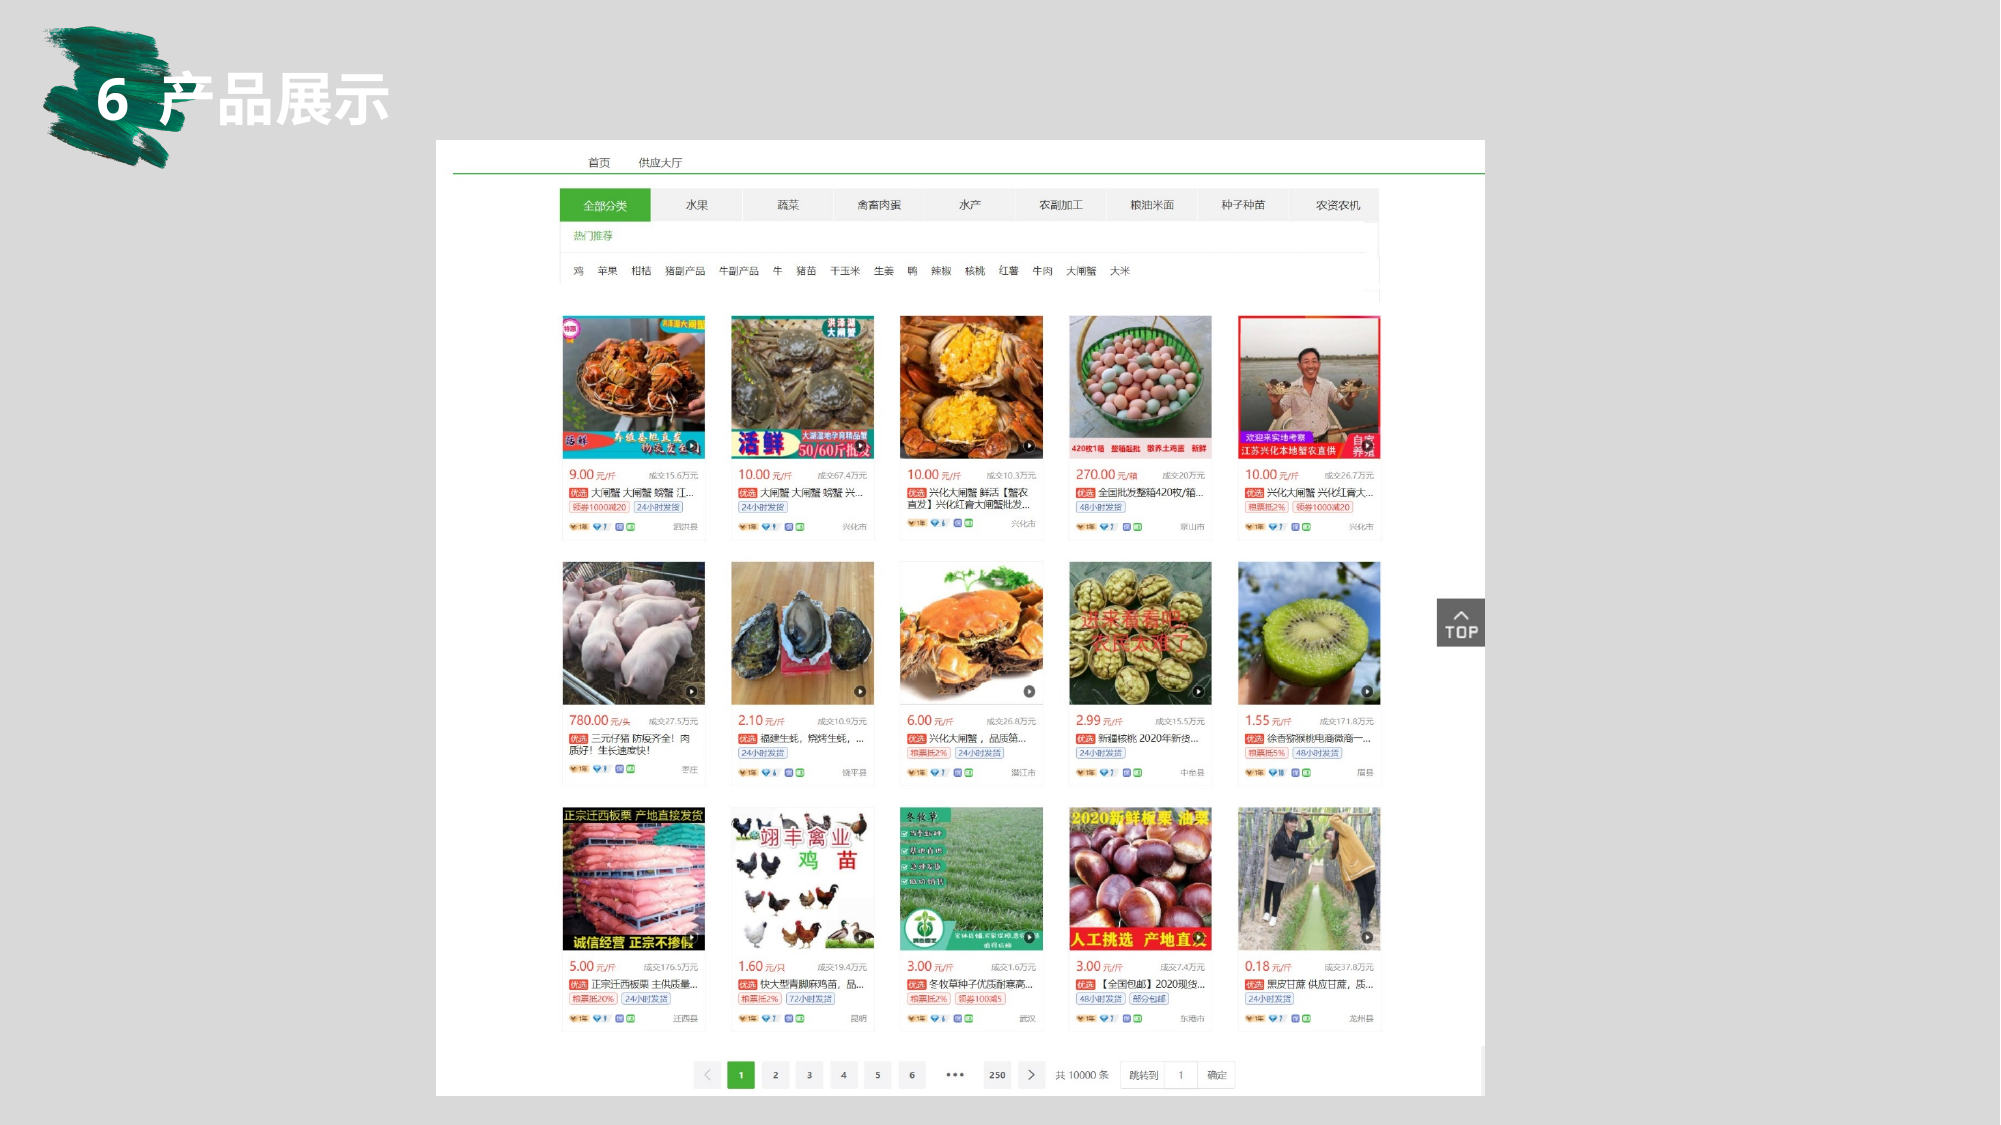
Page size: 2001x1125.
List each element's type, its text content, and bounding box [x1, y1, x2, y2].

picture [42, 26, 199, 169]
text_box 6 产品展示 [199, 54, 793, 140]
picture [436, 140, 1485, 1096]
